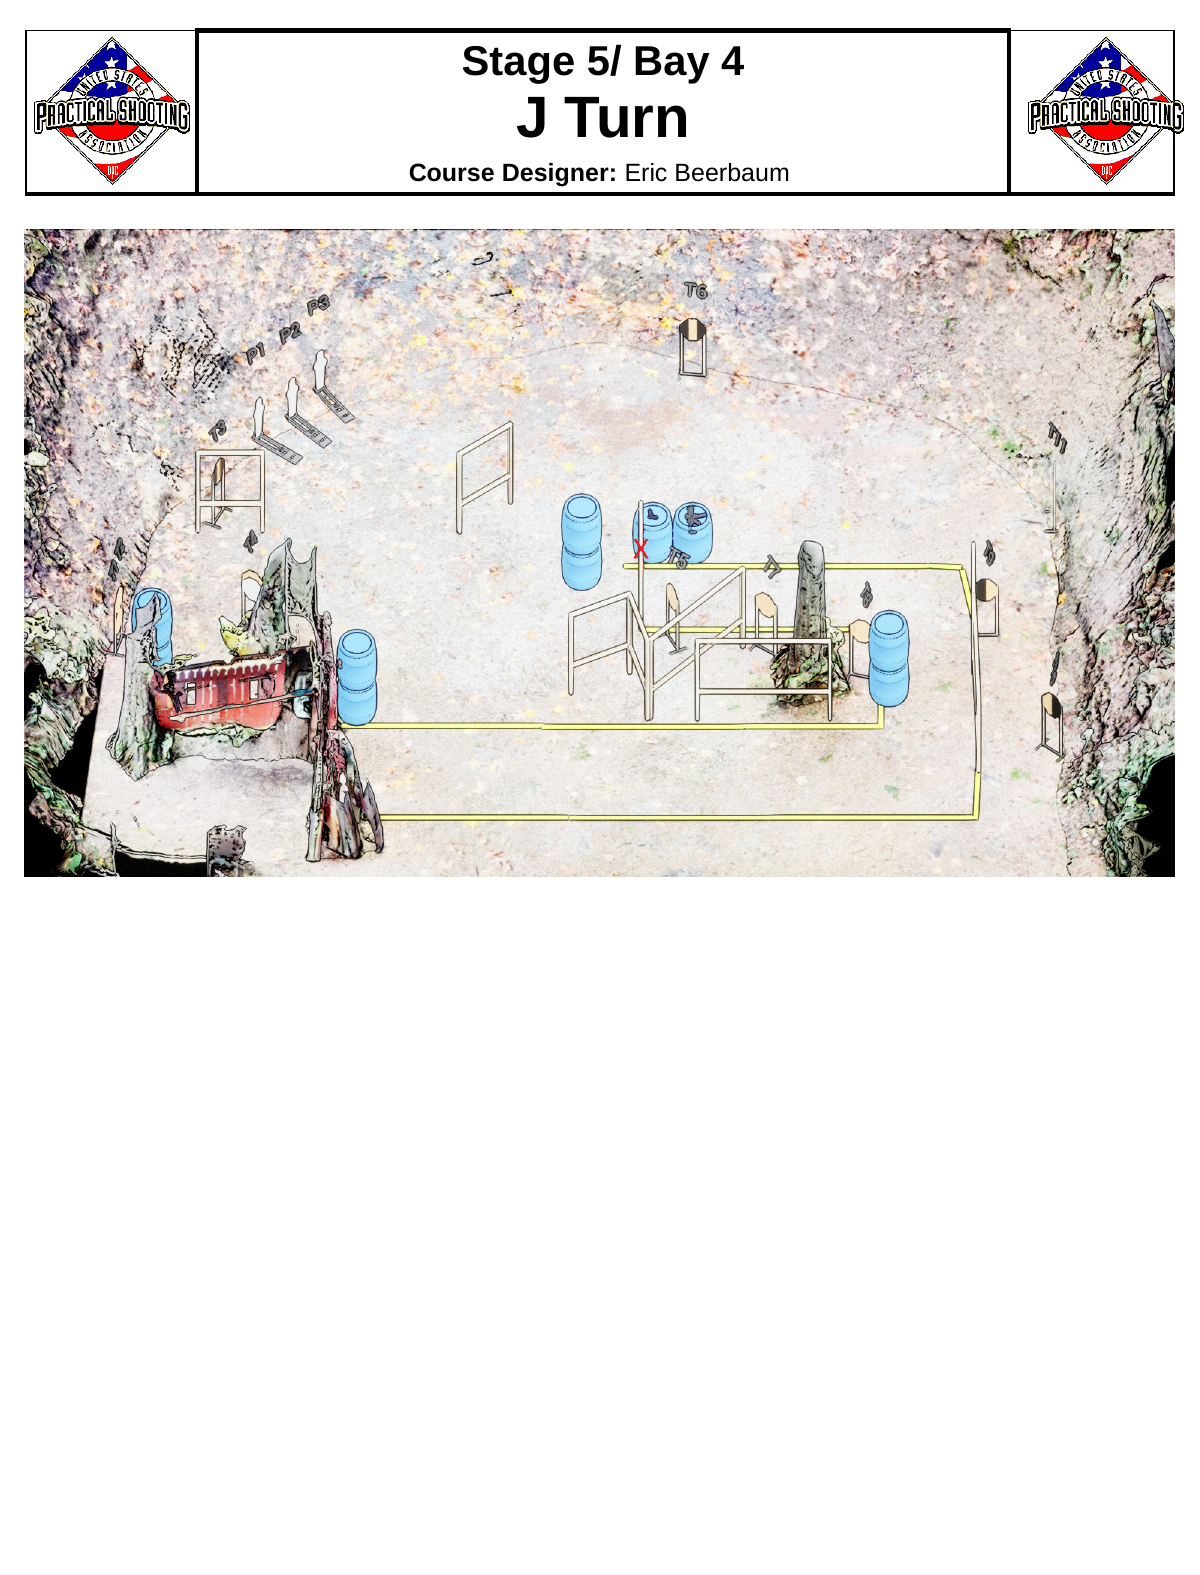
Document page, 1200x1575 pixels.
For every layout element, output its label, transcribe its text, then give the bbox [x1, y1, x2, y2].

table_header Stage 5/ Bay 4 J Turn Course Designer: Eric Beerbaum [199, 33, 1007, 192]
table_header [1011, 31, 1173, 192]
picture [1020, 35, 1195, 188]
picture [24, 228, 1176, 877]
picture [25, 35, 200, 188]
